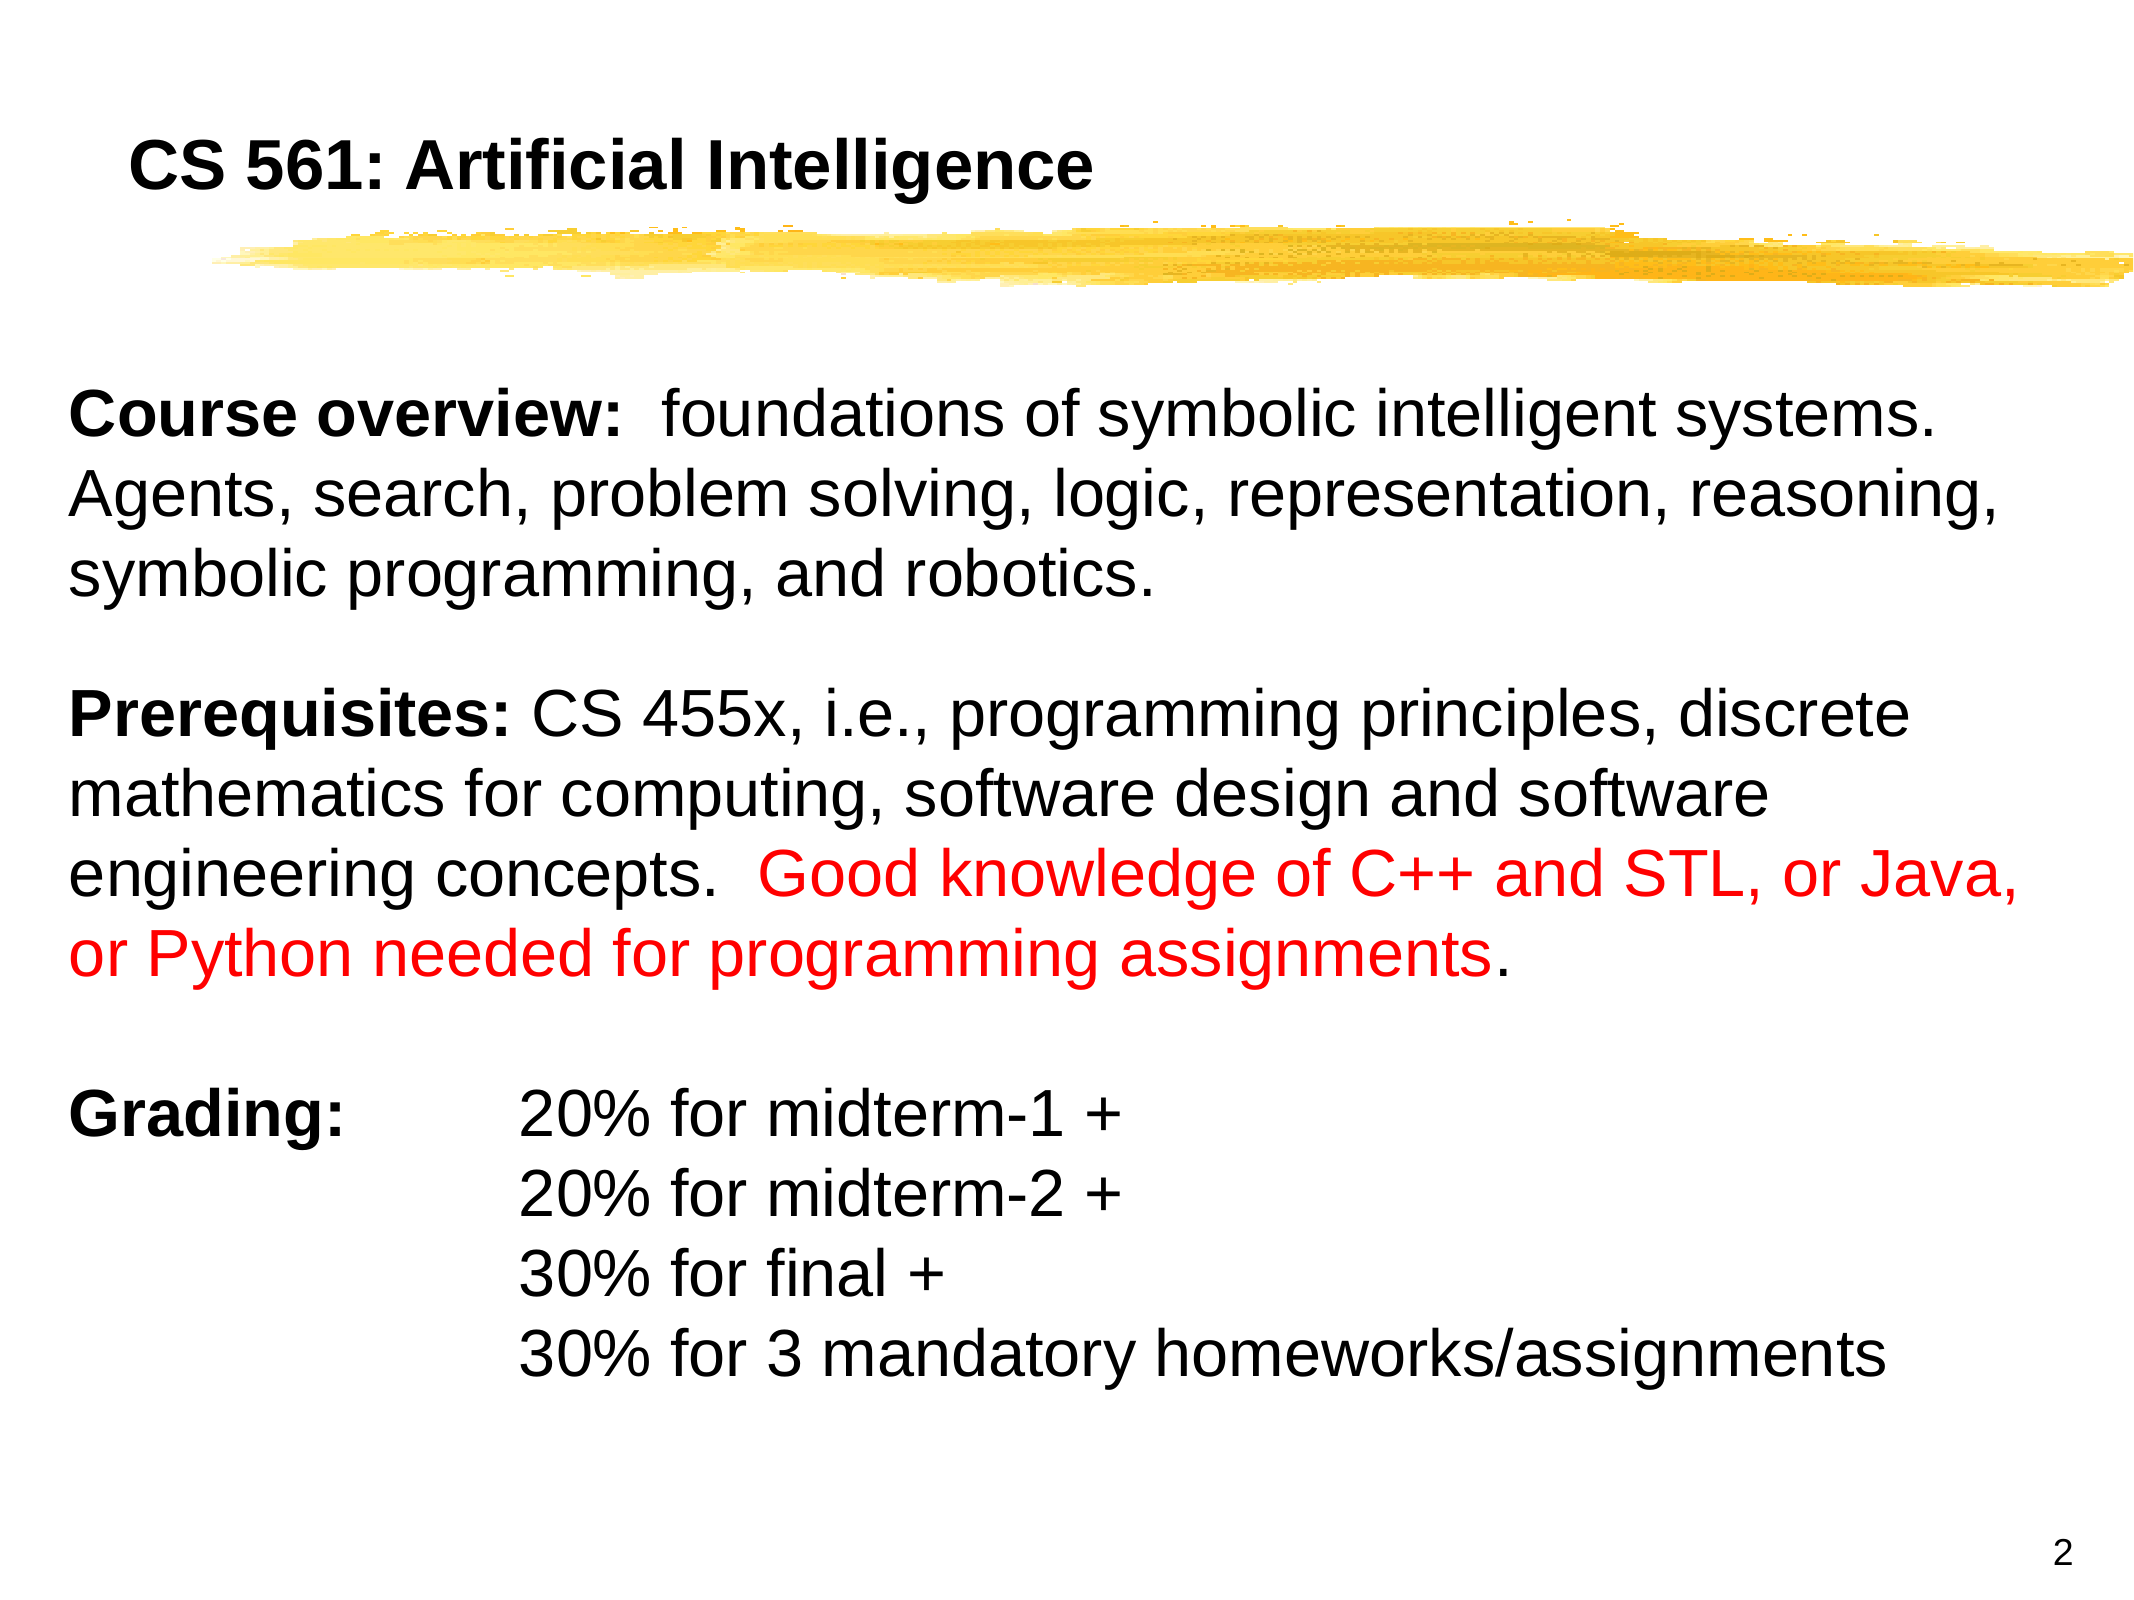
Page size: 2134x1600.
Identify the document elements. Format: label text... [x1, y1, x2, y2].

text_box Course overview: foundations of symbolic intelligent systems. Agents, search, problem solving, logic, representation, reasoning, symbolic programming, and robotics. Prerequisites: CS 455x, i.e., programming principles, discrete mathematics for computing, software design and software engineering concepts. Good knowledge of C++ and STL, or Java, or Python needed for programming assignments. Grading: 20% for midterm-1 + 20% for midterm-2 + 30% for final + 30% for 3 mandatory homeworks/assignments [54, 362, 2092, 1397]
picture [212, 212, 2134, 303]
title CS 561: Artificial Intelligence [109, 0, 2014, 213]
slide_number 2 [2032, 1521, 2094, 1581]
